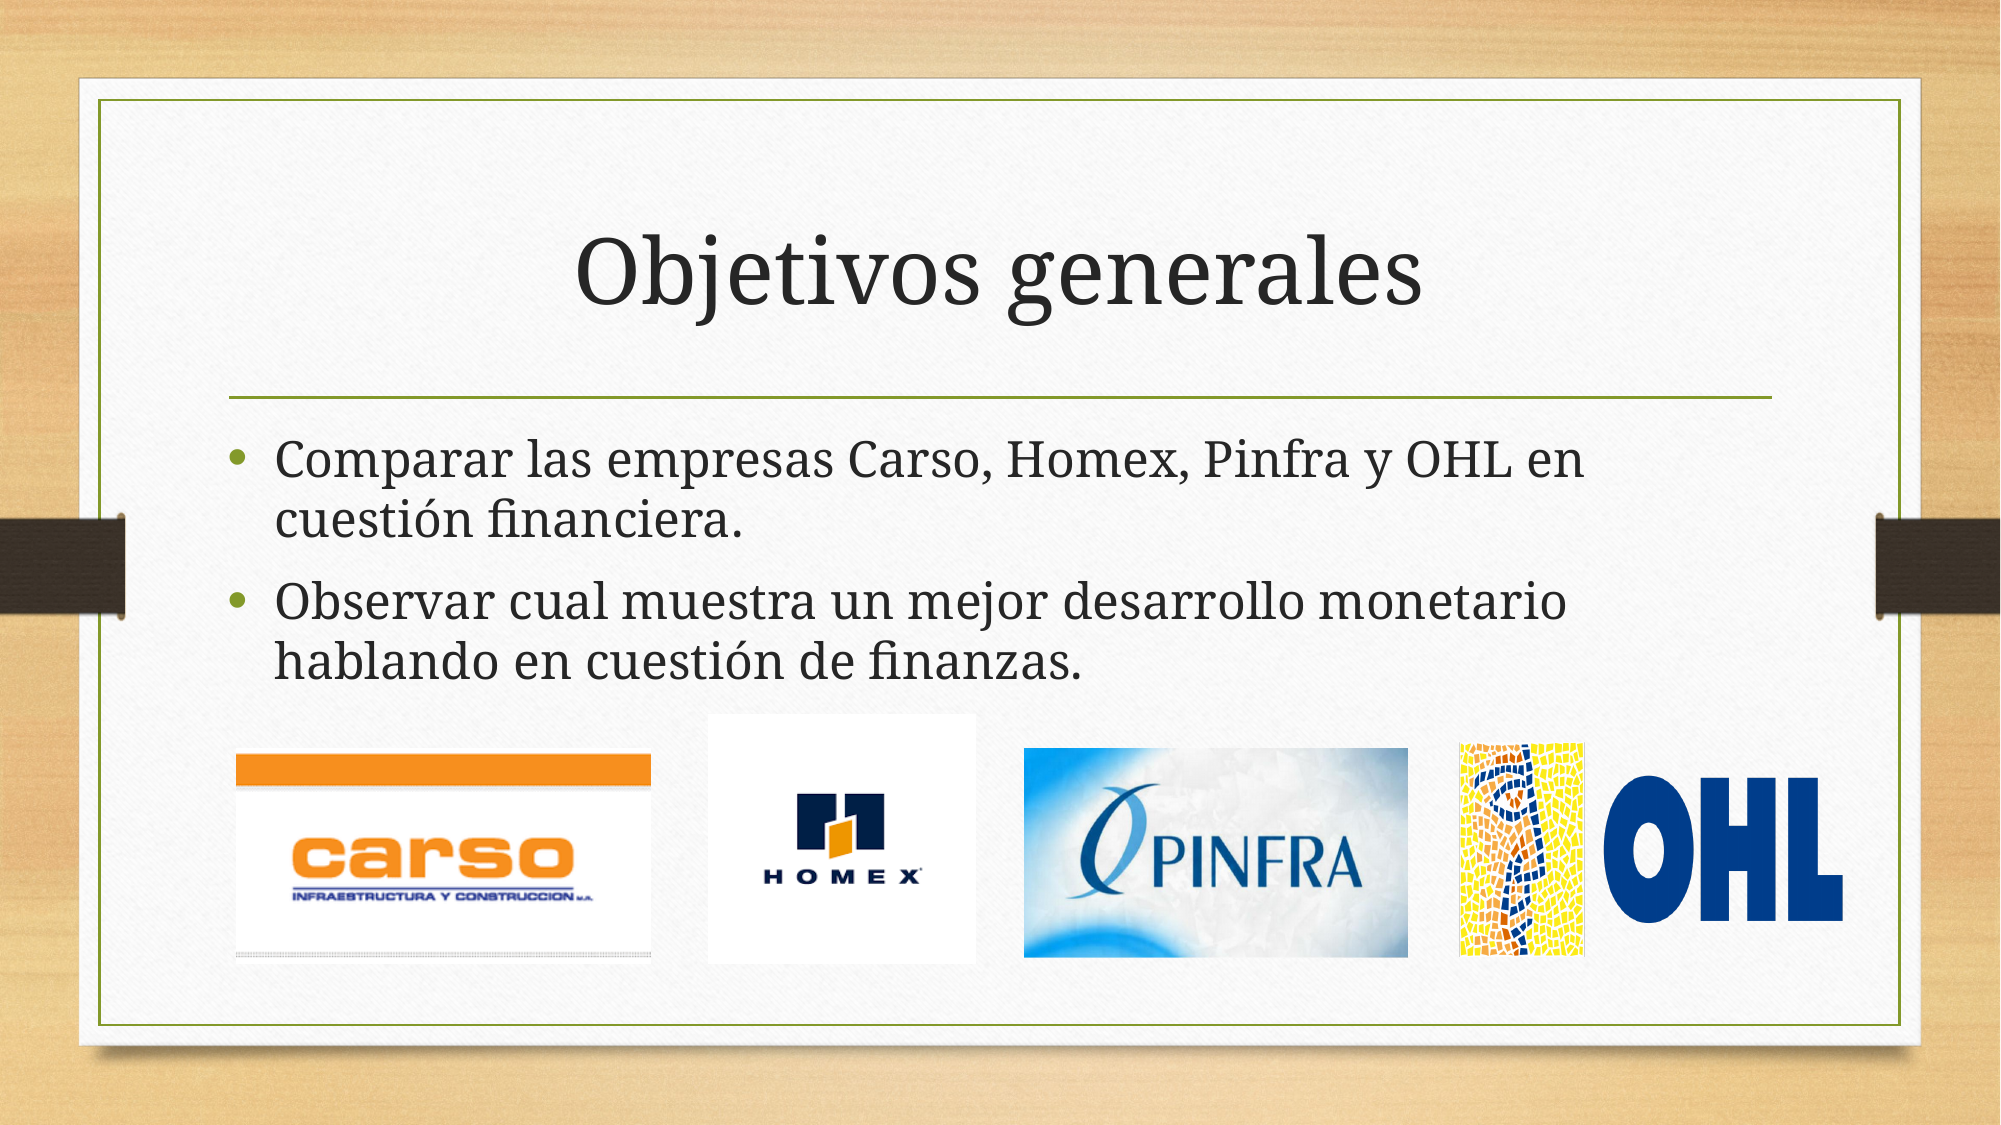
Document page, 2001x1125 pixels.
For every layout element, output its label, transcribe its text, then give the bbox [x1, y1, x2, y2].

picture [0, 0, 2001, 1125]
title Objetivos generales [212, 161, 1788, 375]
list Comparar las empresas Carso, Homex, Pinfra y OHL en cuestión financiera. Observar cual muestra un mejor desarrollo monetario hablando en cuestión de finanzas. [212, 419, 1788, 964]
